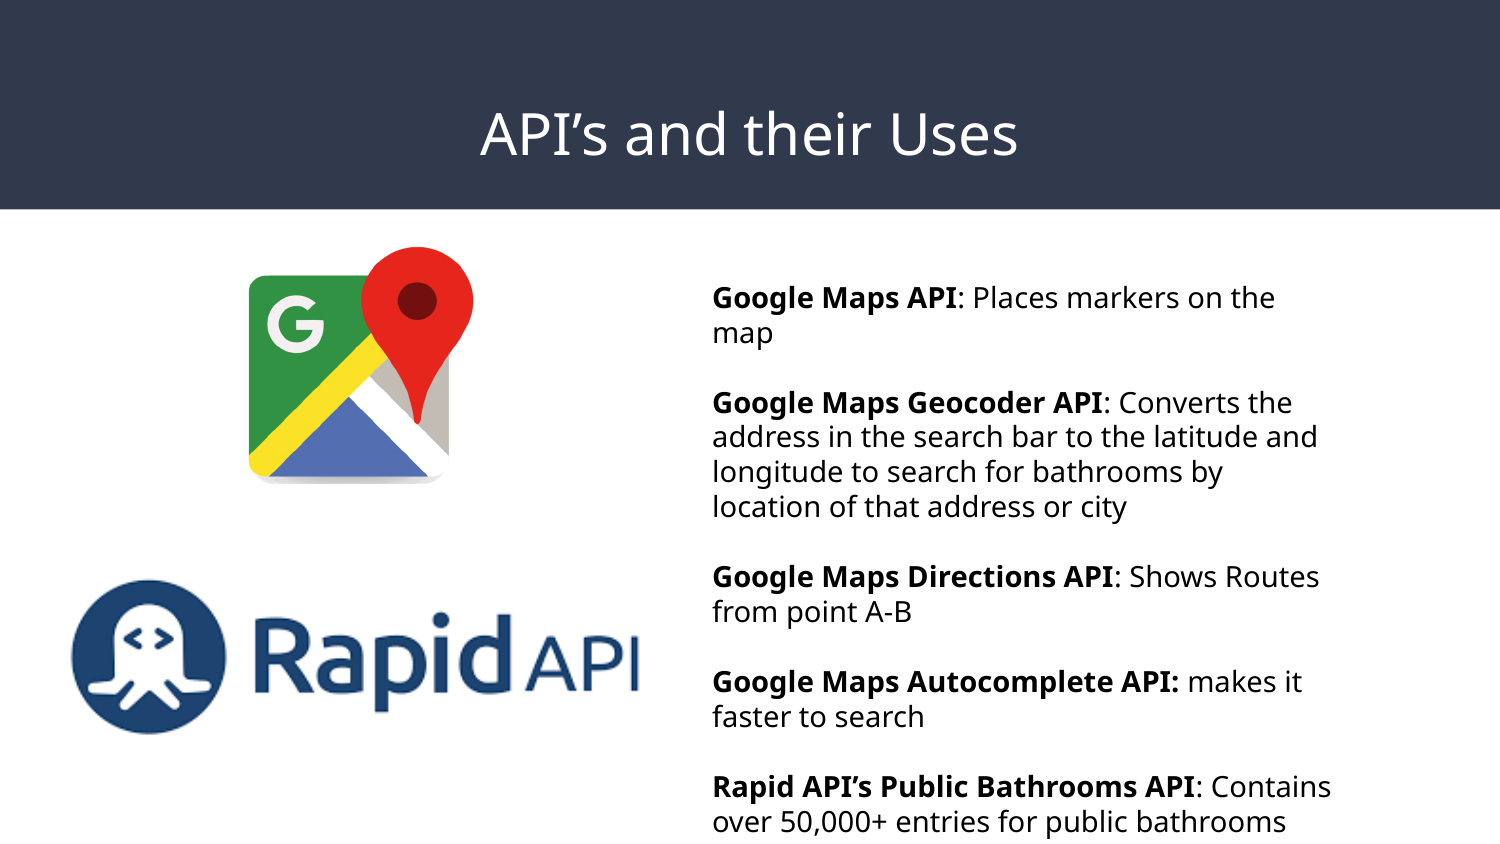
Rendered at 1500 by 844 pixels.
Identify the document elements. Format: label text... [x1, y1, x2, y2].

picture [60, 221, 651, 811]
title API’s and their Uses [51, 82, 1449, 185]
text_box Google Maps API: Places markers on the map Google Maps Geocoder API: Converts the address in the search bar to the latitude and longitude to search for bathrooms by location of that address or city Google Maps Directions API: Shows Routes from point A-B Google Maps Autocomplete API: makes it faster to search Rapid API’s Public Bathrooms API: Contains over 50,000+ entries for public bathrooms worldwide with new entries daily [697, 263, 1351, 745]
